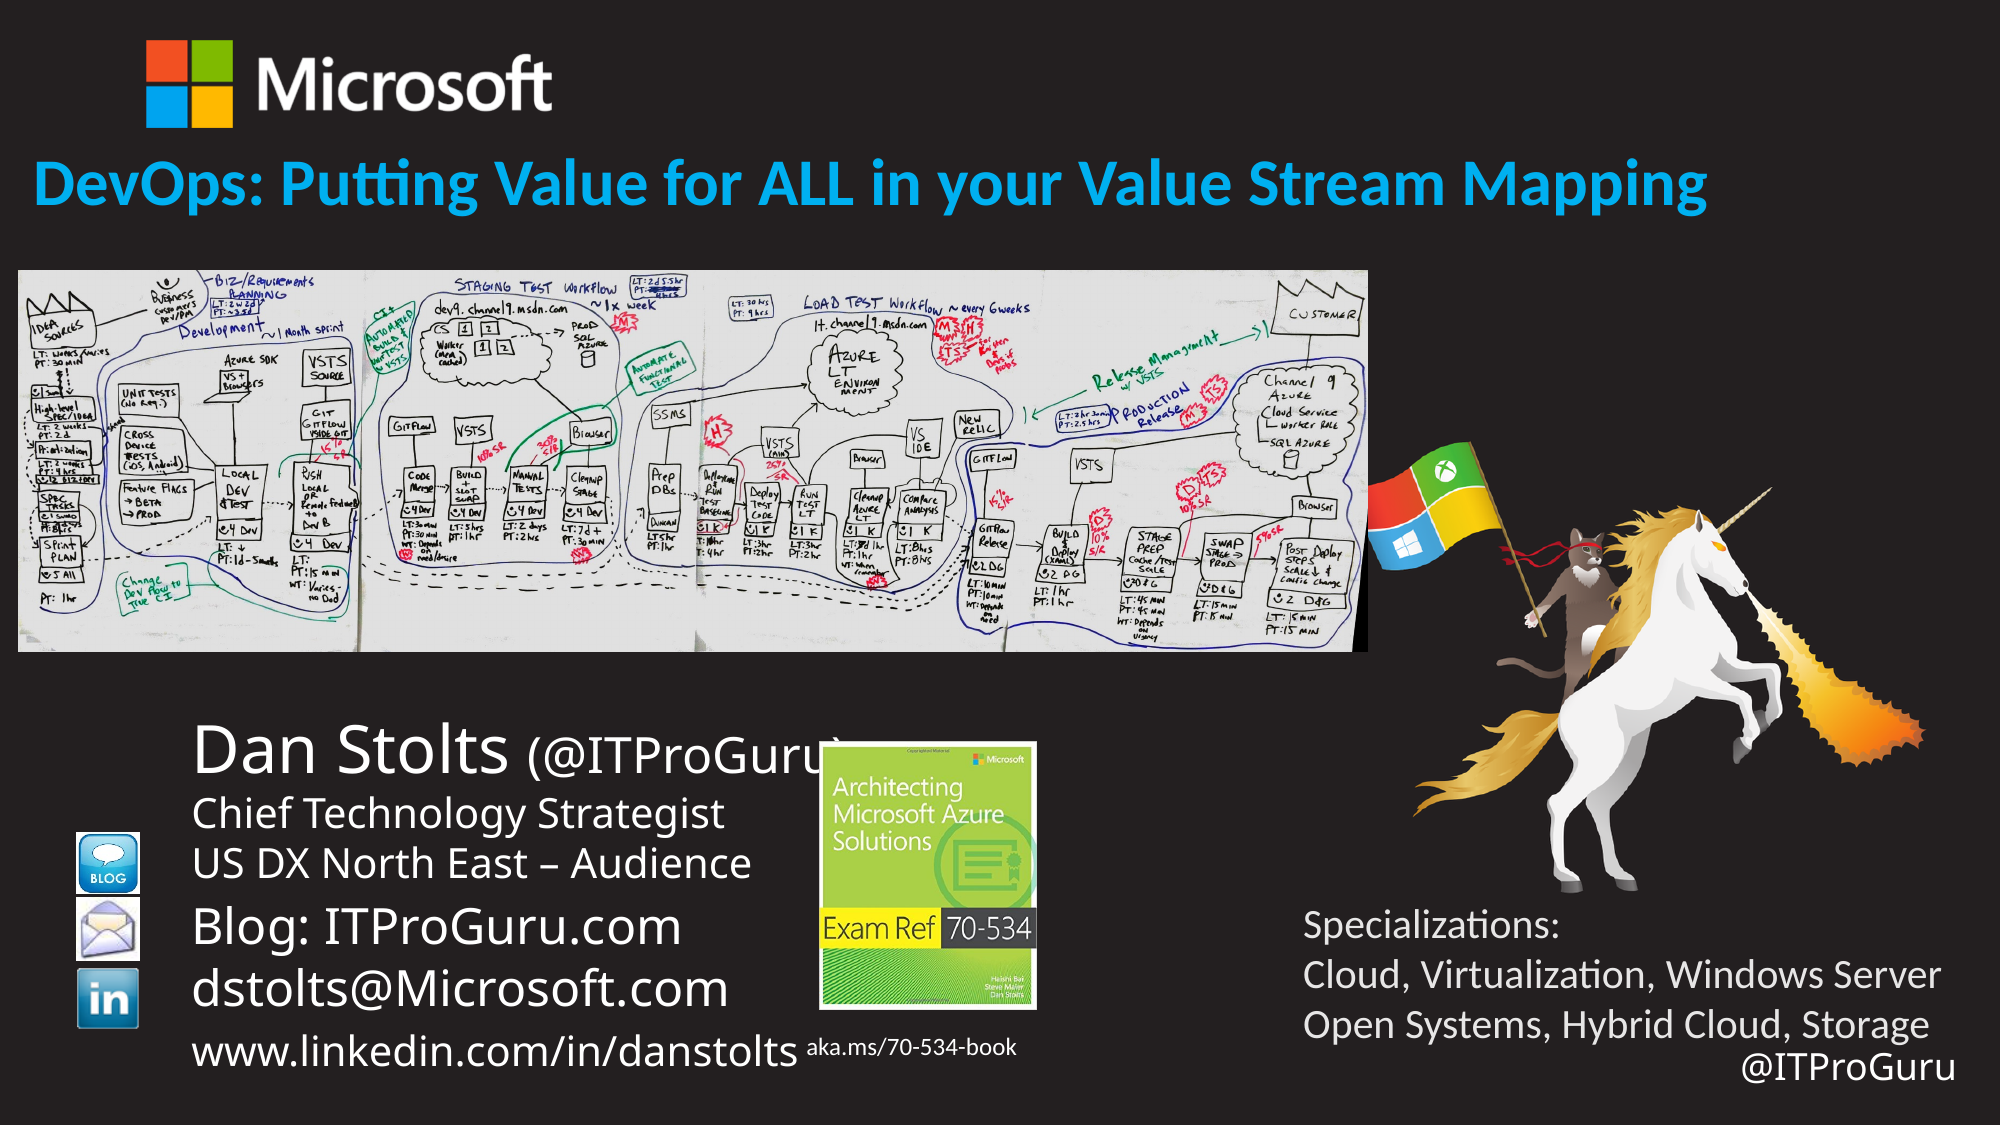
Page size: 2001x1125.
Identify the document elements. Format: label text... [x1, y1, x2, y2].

picture [146, 40, 552, 128]
picture [18, 270, 1949, 976]
text_box aka.ms/70-534-book [791, 1022, 1048, 1068]
text_box DevOps: Putting Value for ALL in your Value Stream Mapping [18, 131, 1949, 227]
picture [819, 741, 1037, 1010]
text_box @ITProGuru [1725, 1055, 1987, 1095]
picture [76, 967, 140, 1030]
picture [76, 897, 140, 961]
picture [76, 832, 140, 894]
text_box Dan Stolts (@ITProGuru) Chief Technology Strategist US DX North East – Audience Blog: ITProGuru.com dstolts@Microsoft.com www.linkedin.com/in/danstolts [176, 699, 927, 1084]
text_box Specializations: Cloud, Virtualization, Windows Server Open Systems, Hybrid Cloud, Storage [1288, 889, 2000, 1055]
